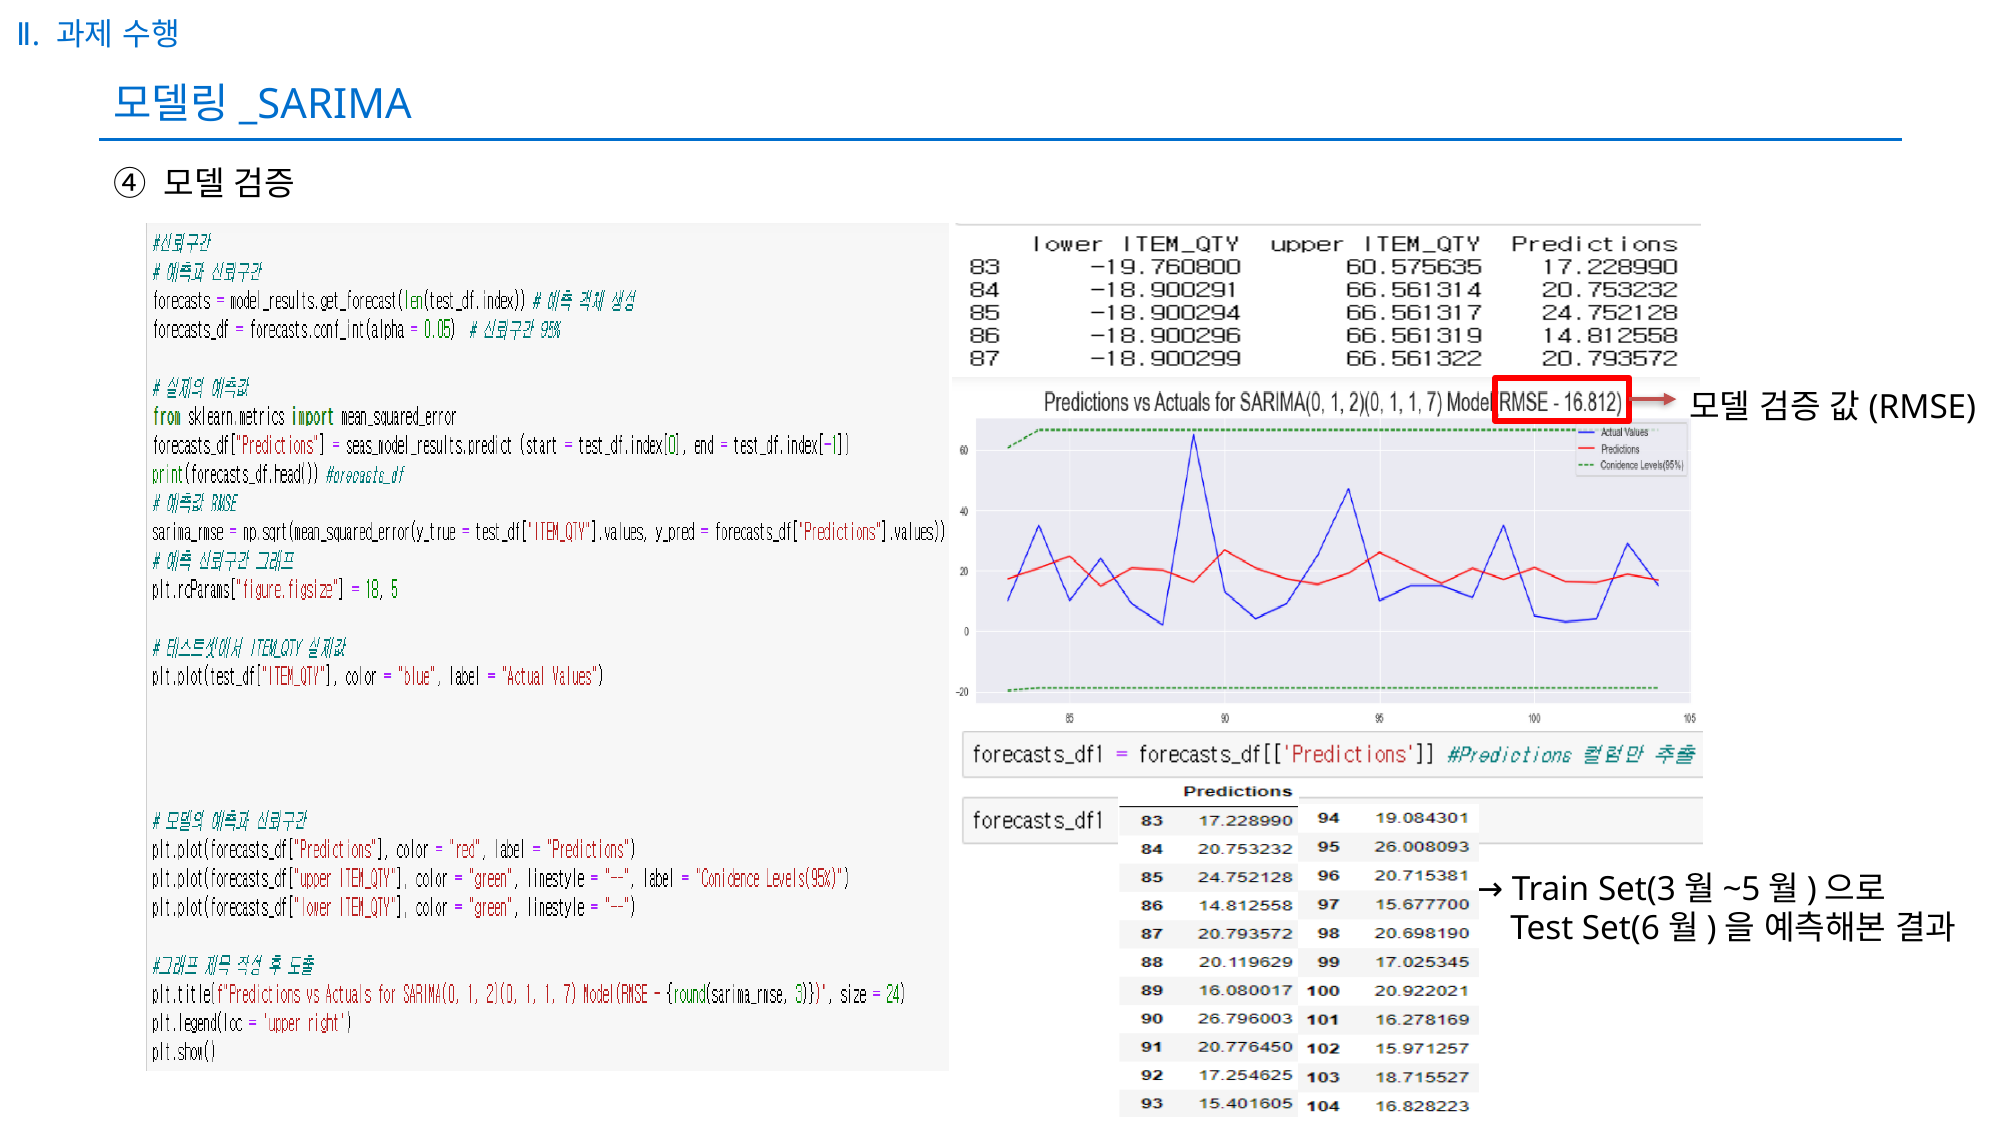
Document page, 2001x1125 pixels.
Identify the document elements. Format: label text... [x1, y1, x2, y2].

text_box Ⅱ. 과제 수행 [1, 7, 246, 77]
text_box → Train Set(3월~5월)으로 Test Set(6월)을 예측해본 결과 [1485, 859, 1989, 954]
picture [951, 223, 1704, 1119]
picture [145, 223, 950, 1071]
text_box ④ 모델 검증 [98, 154, 551, 210]
title 모델링_SARIMA [98, 69, 1662, 140]
text_box 모델 검증 값(RMSE) [1704, 375, 2000, 433]
